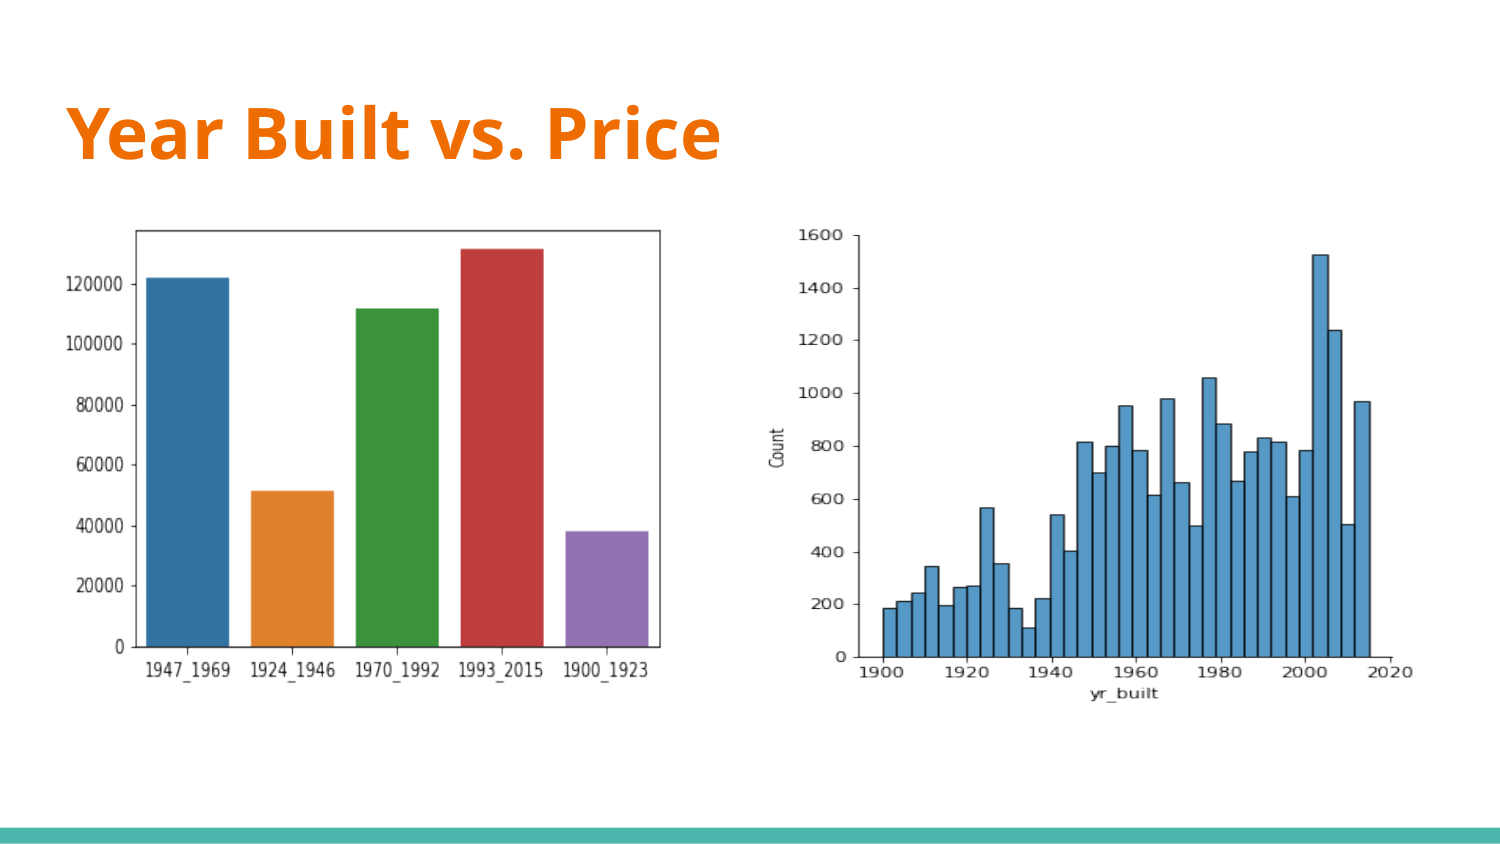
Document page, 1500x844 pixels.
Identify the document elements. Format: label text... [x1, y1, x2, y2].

picture [50, 163, 727, 717]
title Year Built vs. Price [51, 72, 1449, 189]
picture [749, 213, 1434, 717]
